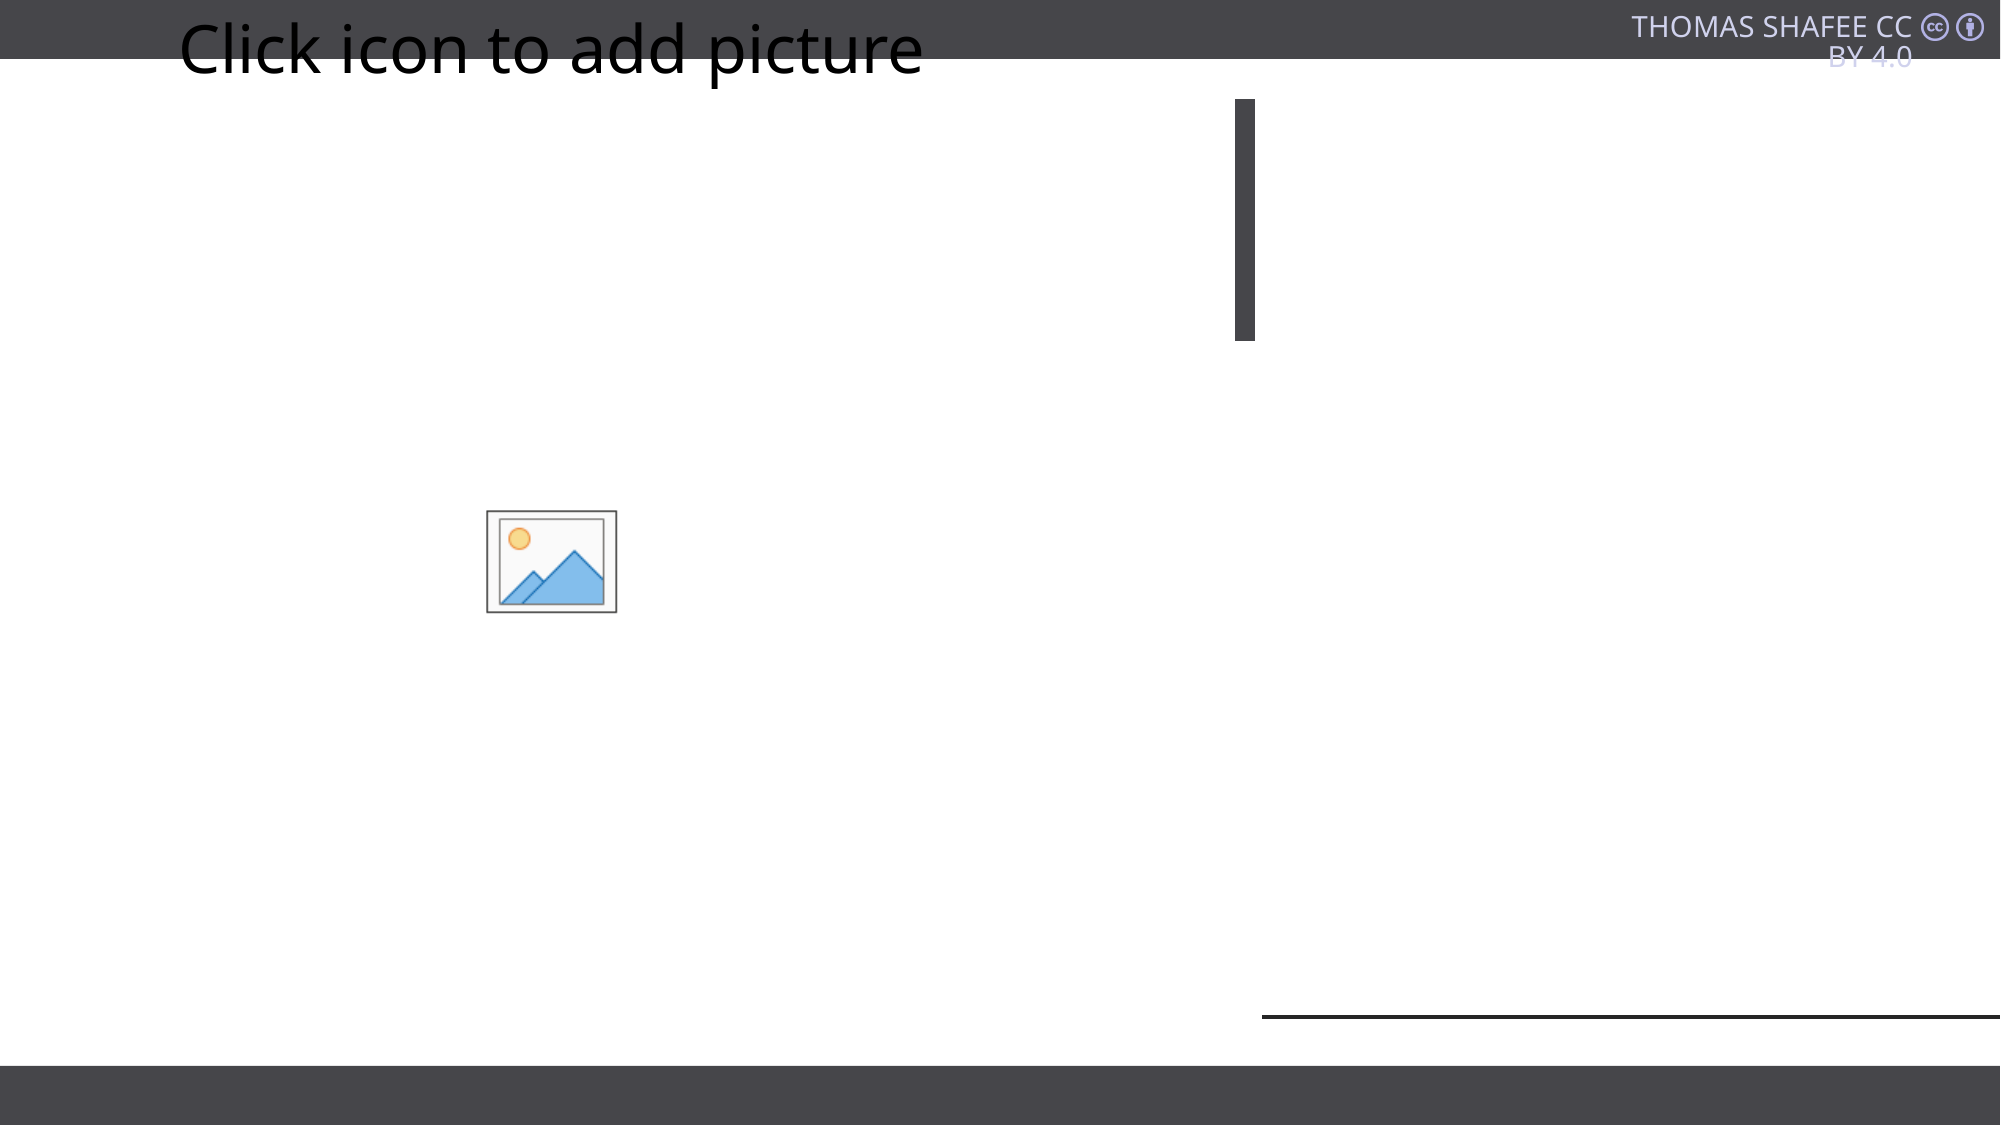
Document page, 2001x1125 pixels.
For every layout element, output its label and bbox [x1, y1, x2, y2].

picture [45, 0, 1059, 1125]
